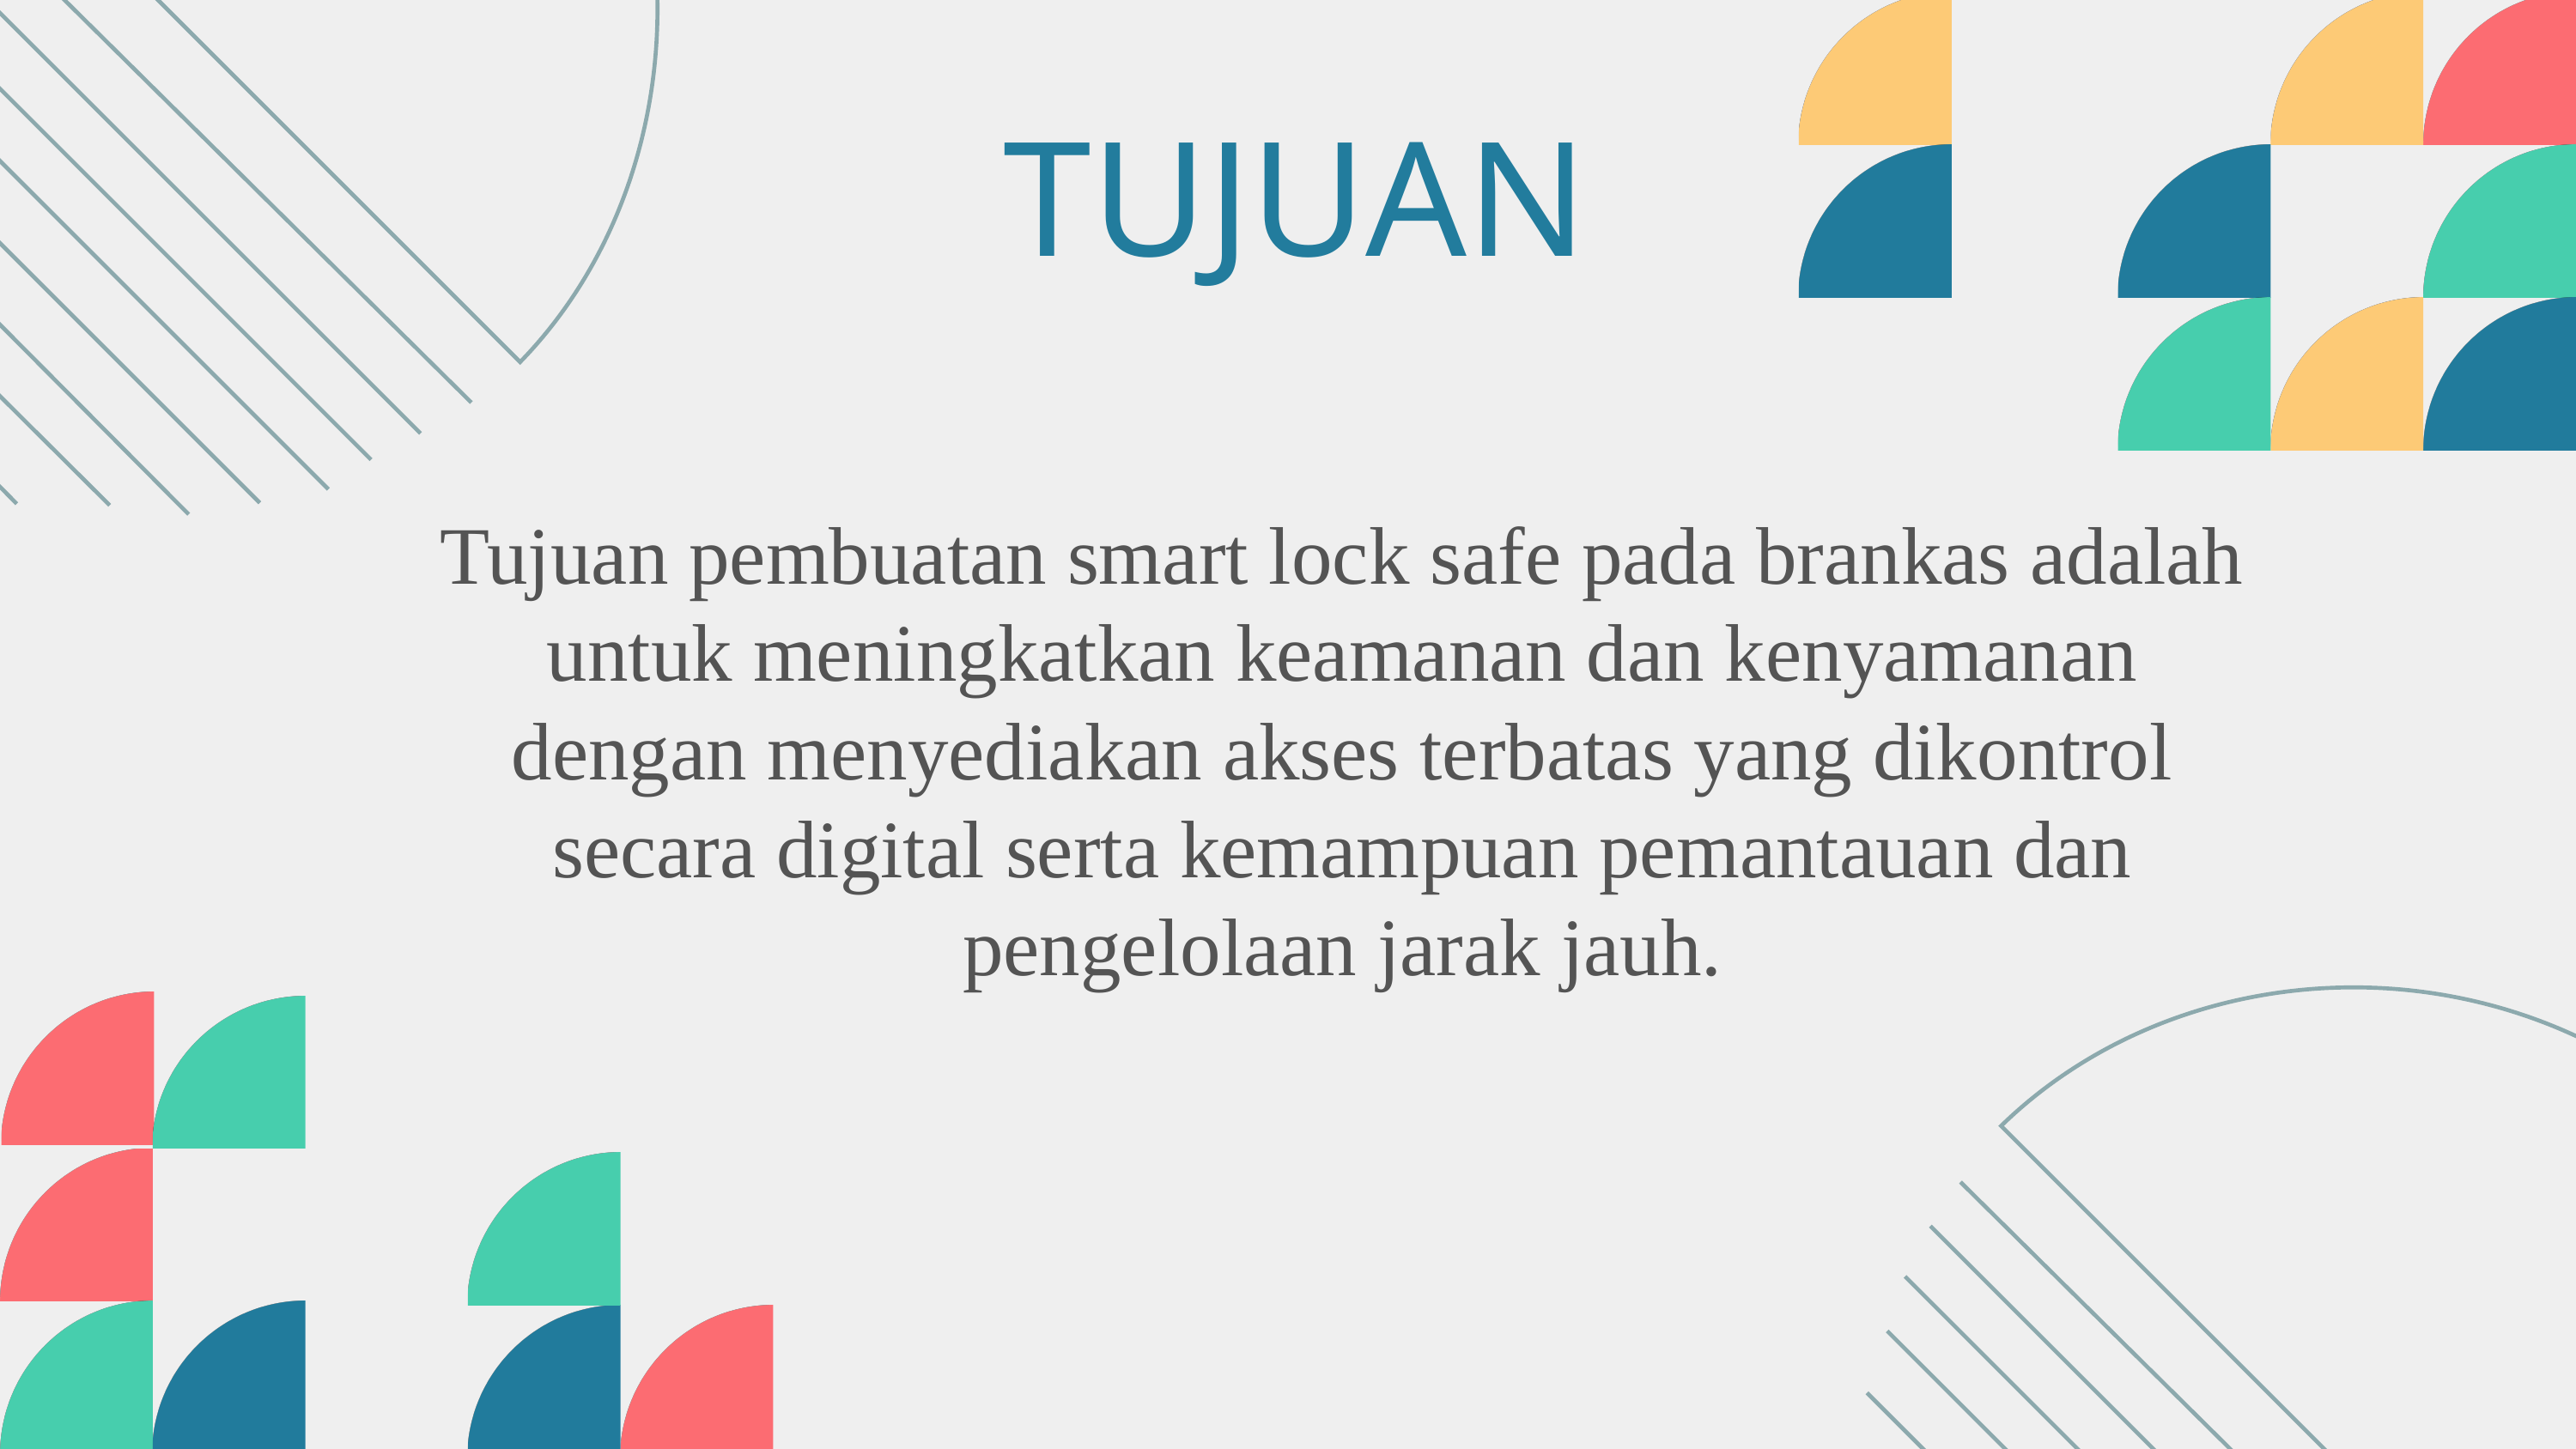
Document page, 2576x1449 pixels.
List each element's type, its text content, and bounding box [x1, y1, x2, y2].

text_box [467, 1152, 621, 1306]
text_box [2117, 297, 2271, 451]
text_box [467, 1306, 620, 1449]
text_box [2271, 297, 2424, 451]
text_box TUJUAN [631, 129, 1798, 288]
text_box [1798, 144, 1952, 298]
text_box TUJUAN [1952, 129, 1959, 288]
text_box [2424, 297, 2576, 451]
text_box [0, 1300, 152, 1449]
text_box [0, 1149, 153, 1300]
text_box [1, 991, 155, 1145]
text_box Tujuan pembuatan smart lock safe pada brankas adalah untuk meningkatkan keamanan dan kenyamanan dengan menyediakan akses terbatas yang dikontrol secara digital serta kemampuan pemantauan dan pengelolaan jarak jauh. [420, 502, 2265, 992]
text_box [2117, 144, 2271, 297]
text_box [152, 1300, 306, 1449]
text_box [2025, 1066, 2576, 1449]
text_box [152, 996, 306, 1149]
text_box [2270, 0, 2424, 145]
text_box [1798, 0, 1952, 144]
text_box [620, 1305, 774, 1449]
text_box [2423, 144, 2576, 297]
text_box [2424, 0, 2576, 144]
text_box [0, 0, 851, 67]
